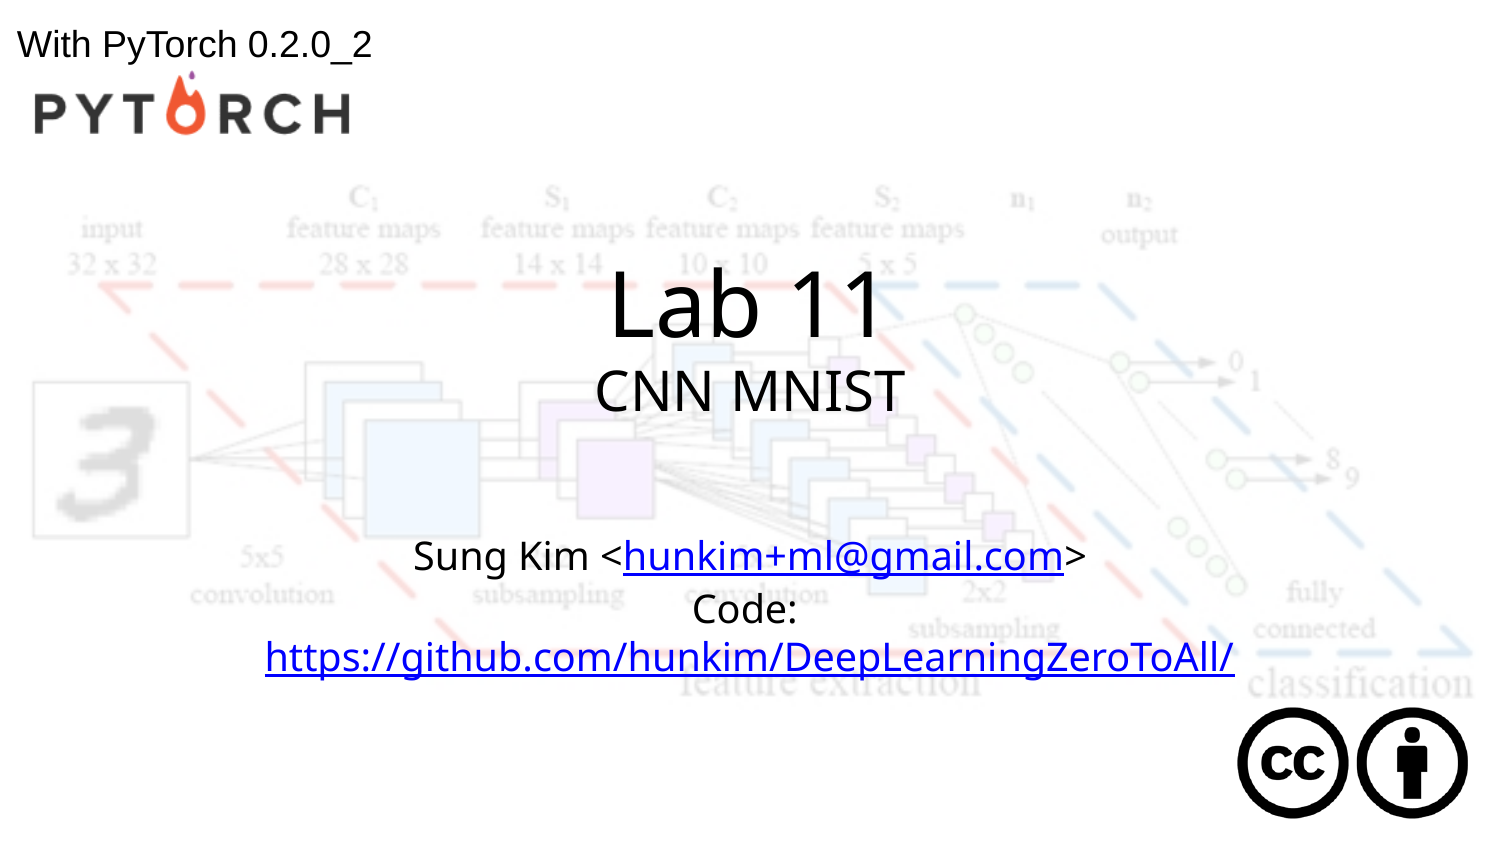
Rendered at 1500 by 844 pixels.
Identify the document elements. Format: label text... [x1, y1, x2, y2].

text_box With PyTorch 0.2.0_2 [11, 14, 393, 86]
picture [0, 70, 1500, 827]
